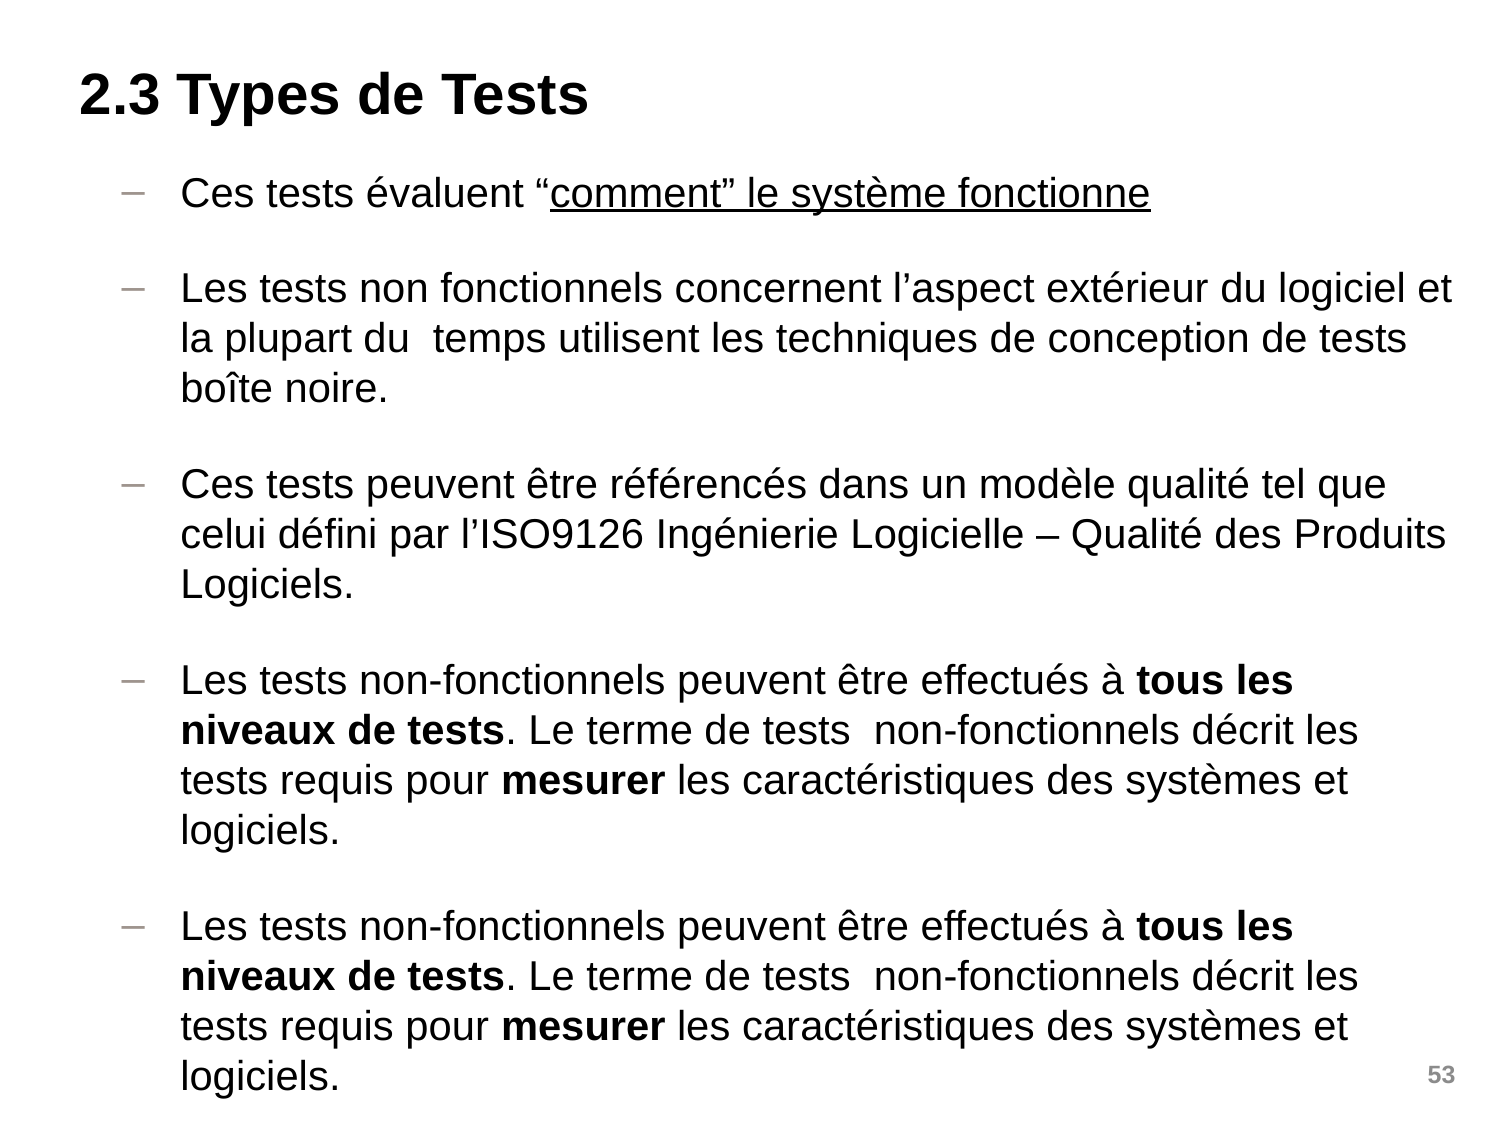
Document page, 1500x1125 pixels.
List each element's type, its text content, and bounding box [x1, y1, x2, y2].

slide_number 53 [1396, 1058, 1456, 1088]
title 2.3 Types de Tests [79, 55, 1456, 146]
list Ces tests évaluent “comment” le système fonctionne Les tests non fonctionnels concernent l’aspect extérieur du logiciel et la plupart du temps utilisent les techniques de conception de tests boîte noire. Ces tests peuvent être référencés dans un modèle qualité tel que celui défini par l’ISO9126 Ingénierie Logicielle – Qualité des Produits Logiciels. Les tests non-fonctionnels peuvent être effectués à tous les niveaux de tests. Le terme de tests non-fonctionnels décrit les tests requis pour mesurer les caractéristiques des systèmes et logiciels. Les tests non-fonctionnels peuvent être effectués à tous les niveaux de tests. Le terme de tests non-fonctionnels décrit les tests requis pour mesurer les caractéristiques des systèmes et logiciels. [62, 165, 1456, 1051]
